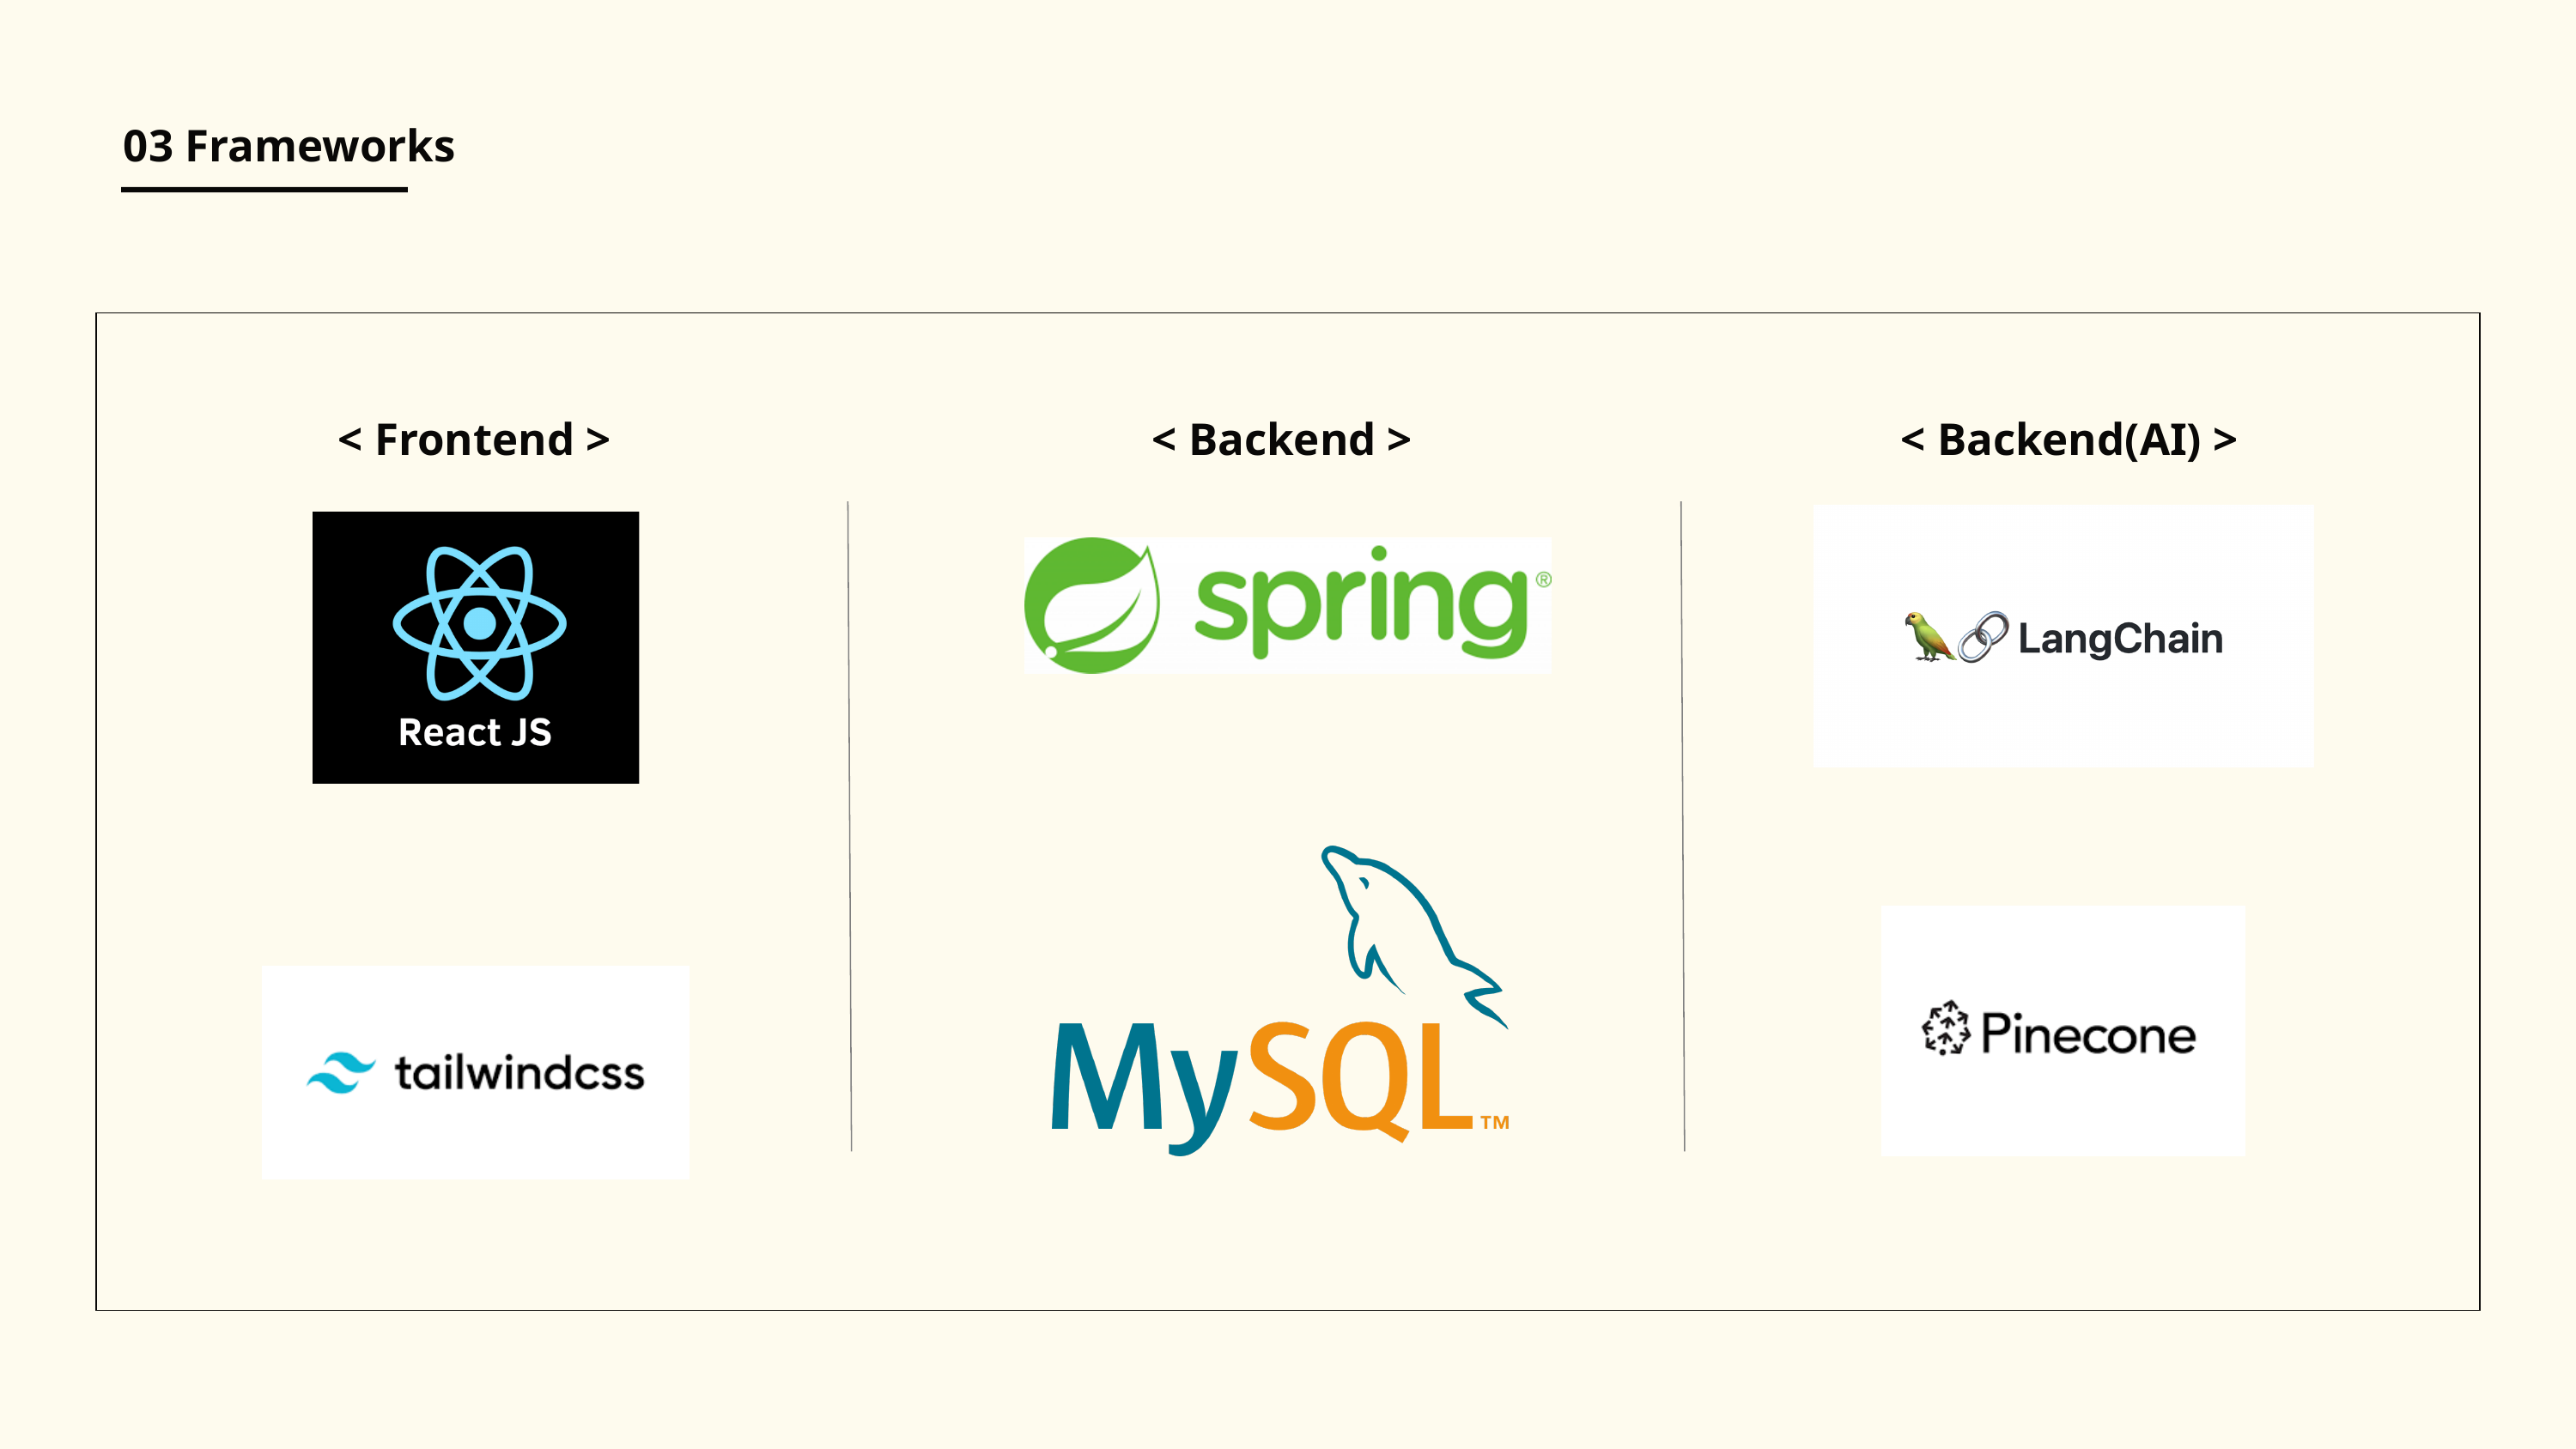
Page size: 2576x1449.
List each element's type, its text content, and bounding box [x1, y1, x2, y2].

text_box 03 Frameworks [123, 107, 885, 171]
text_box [1814, 505, 2314, 1156]
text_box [1680, 500, 1686, 1152]
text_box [848, 500, 852, 1152]
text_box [1024, 537, 1552, 1156]
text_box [95, 292, 2481, 1311]
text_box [262, 512, 690, 1179]
